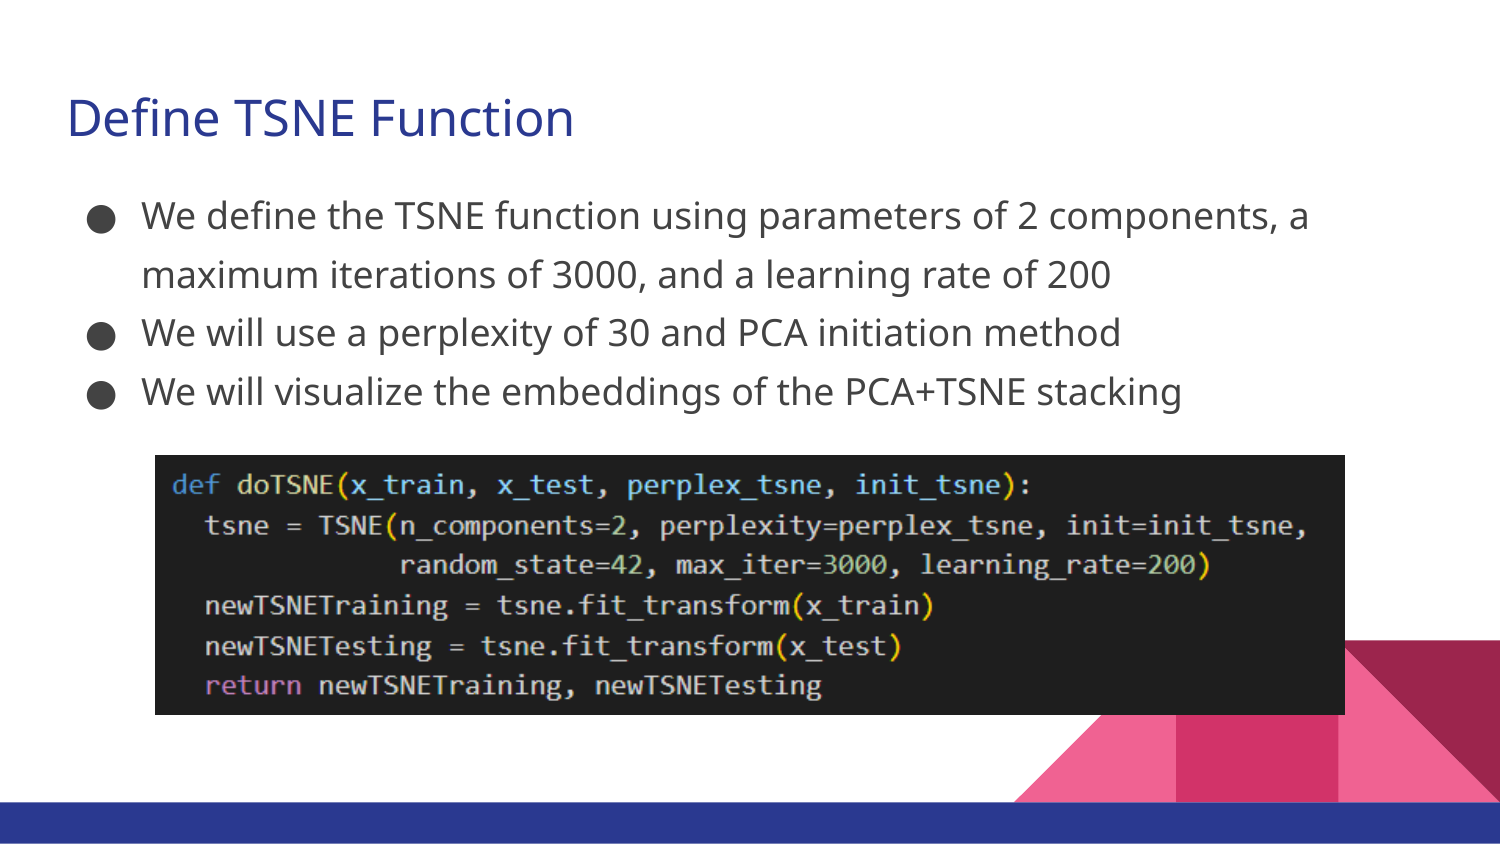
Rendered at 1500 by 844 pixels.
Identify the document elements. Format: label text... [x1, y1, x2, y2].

list We define the TSNE function using parameters of 2 components, a maximum iterations of 3000, and a learning rate of 200 We will use a perplexity of 30 and PCA initiation method We will visualize the embeddings of the PCA+TSNE stacking [51, 166, 1449, 715]
picture [155, 454, 1345, 715]
title Define TSNE Function [51, 67, 1449, 166]
